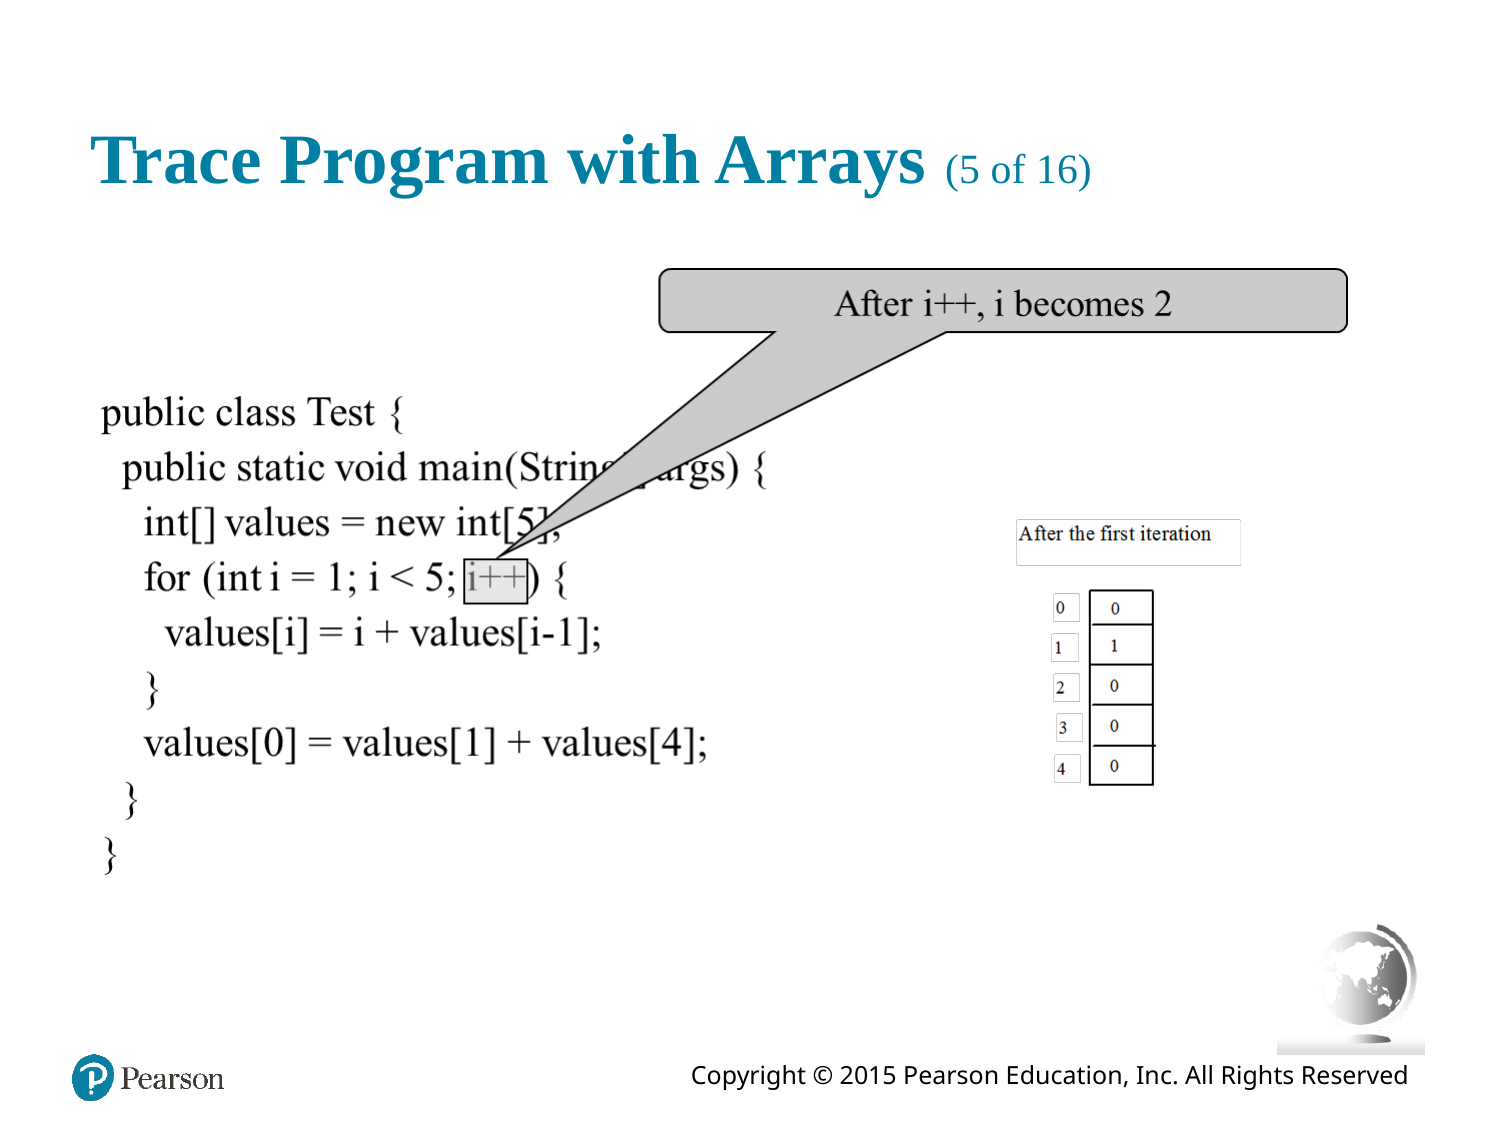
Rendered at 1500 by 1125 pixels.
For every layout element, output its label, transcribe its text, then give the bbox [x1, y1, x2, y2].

picture [72, 1054, 88, 1070]
picture [72, 1088, 82, 1101]
picture [81, 1063, 106, 1088]
picture [74, 266, 1425, 1055]
title Trace Program with Arrays (5 of 16) [75, 37, 1425, 213]
picture [99, 1054, 224, 1101]
